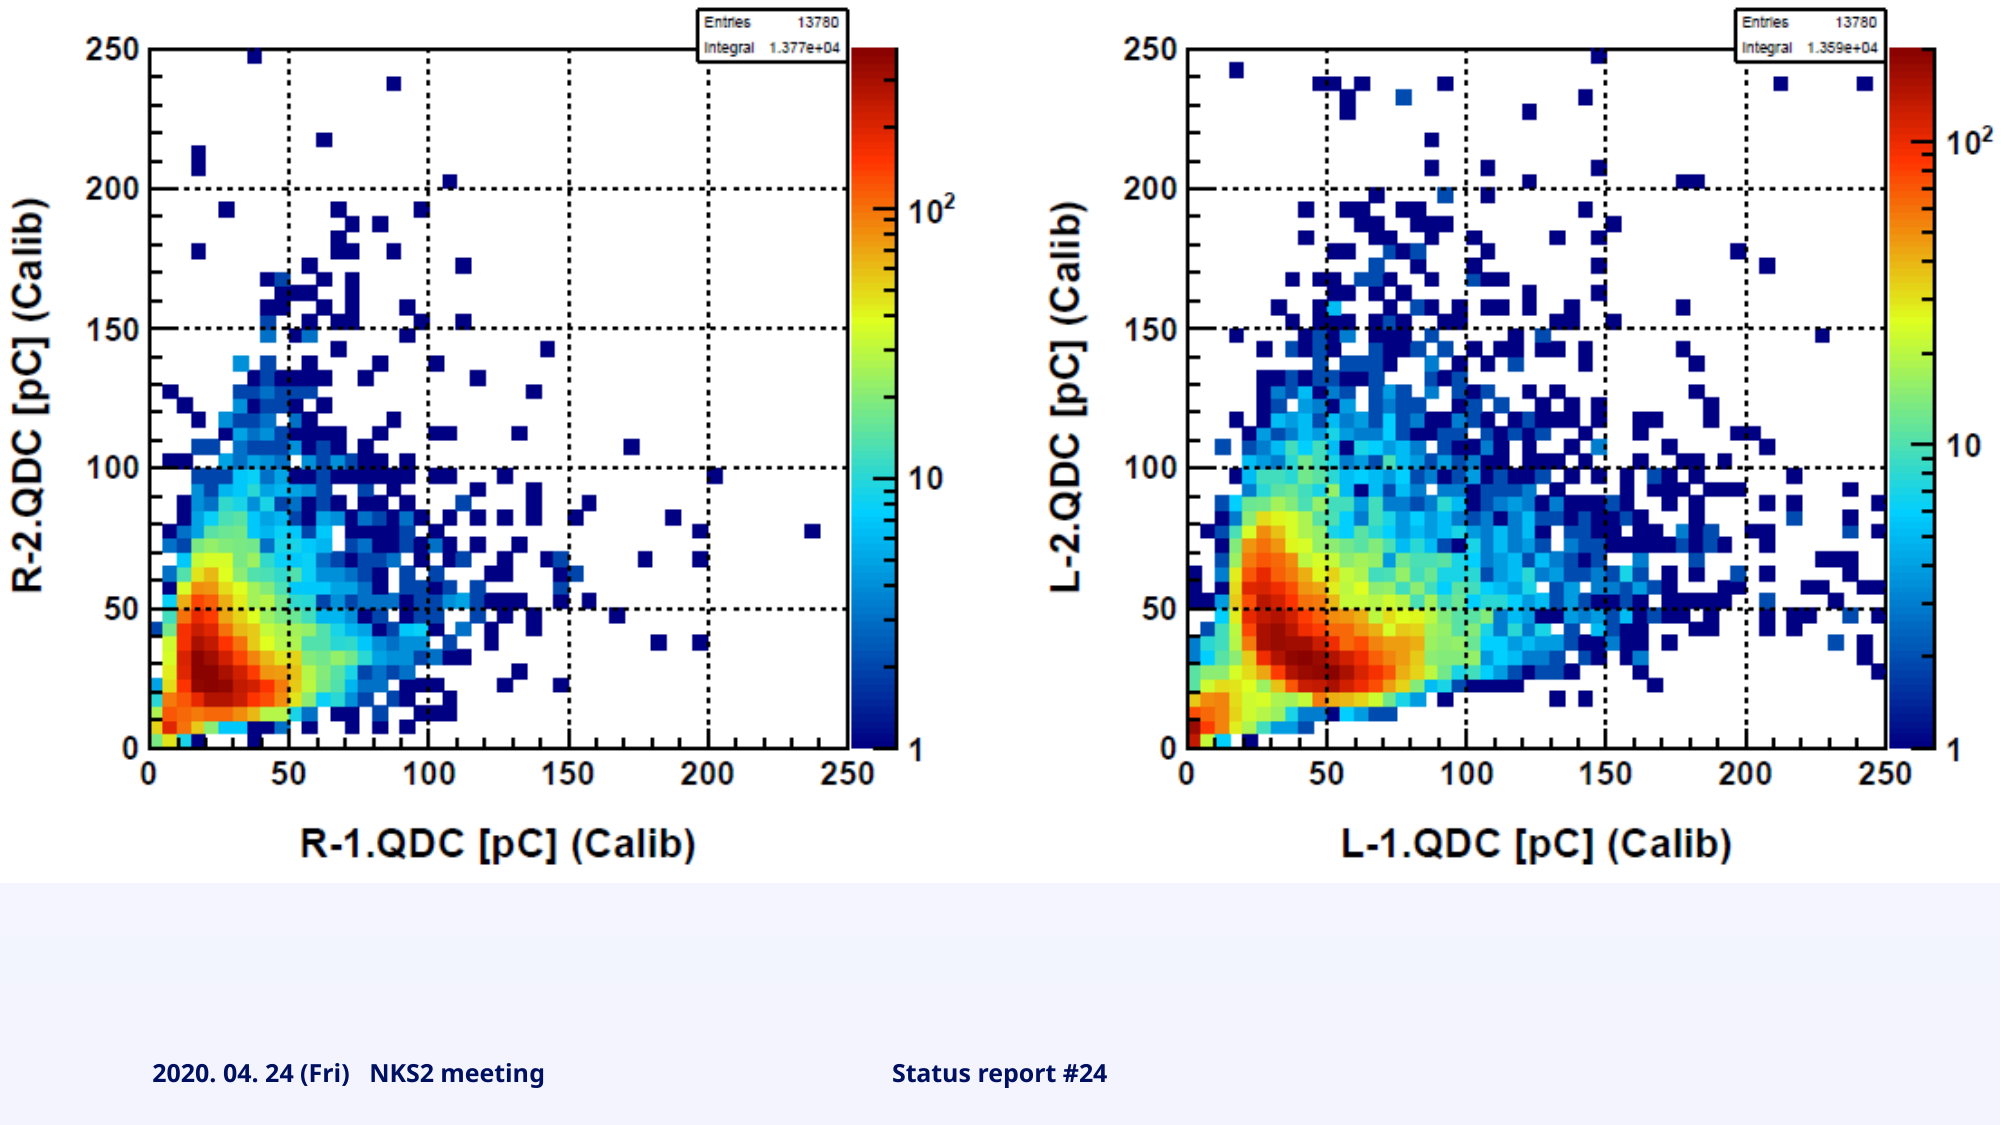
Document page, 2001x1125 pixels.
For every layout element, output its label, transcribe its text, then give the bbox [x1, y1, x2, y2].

picture [0, 0, 2000, 883]
footer Status report #24 [662, 1042, 1338, 1103]
slide_number 2020. 04. 24 (Fri) NKS2 meeting [137, 1042, 588, 1103]
